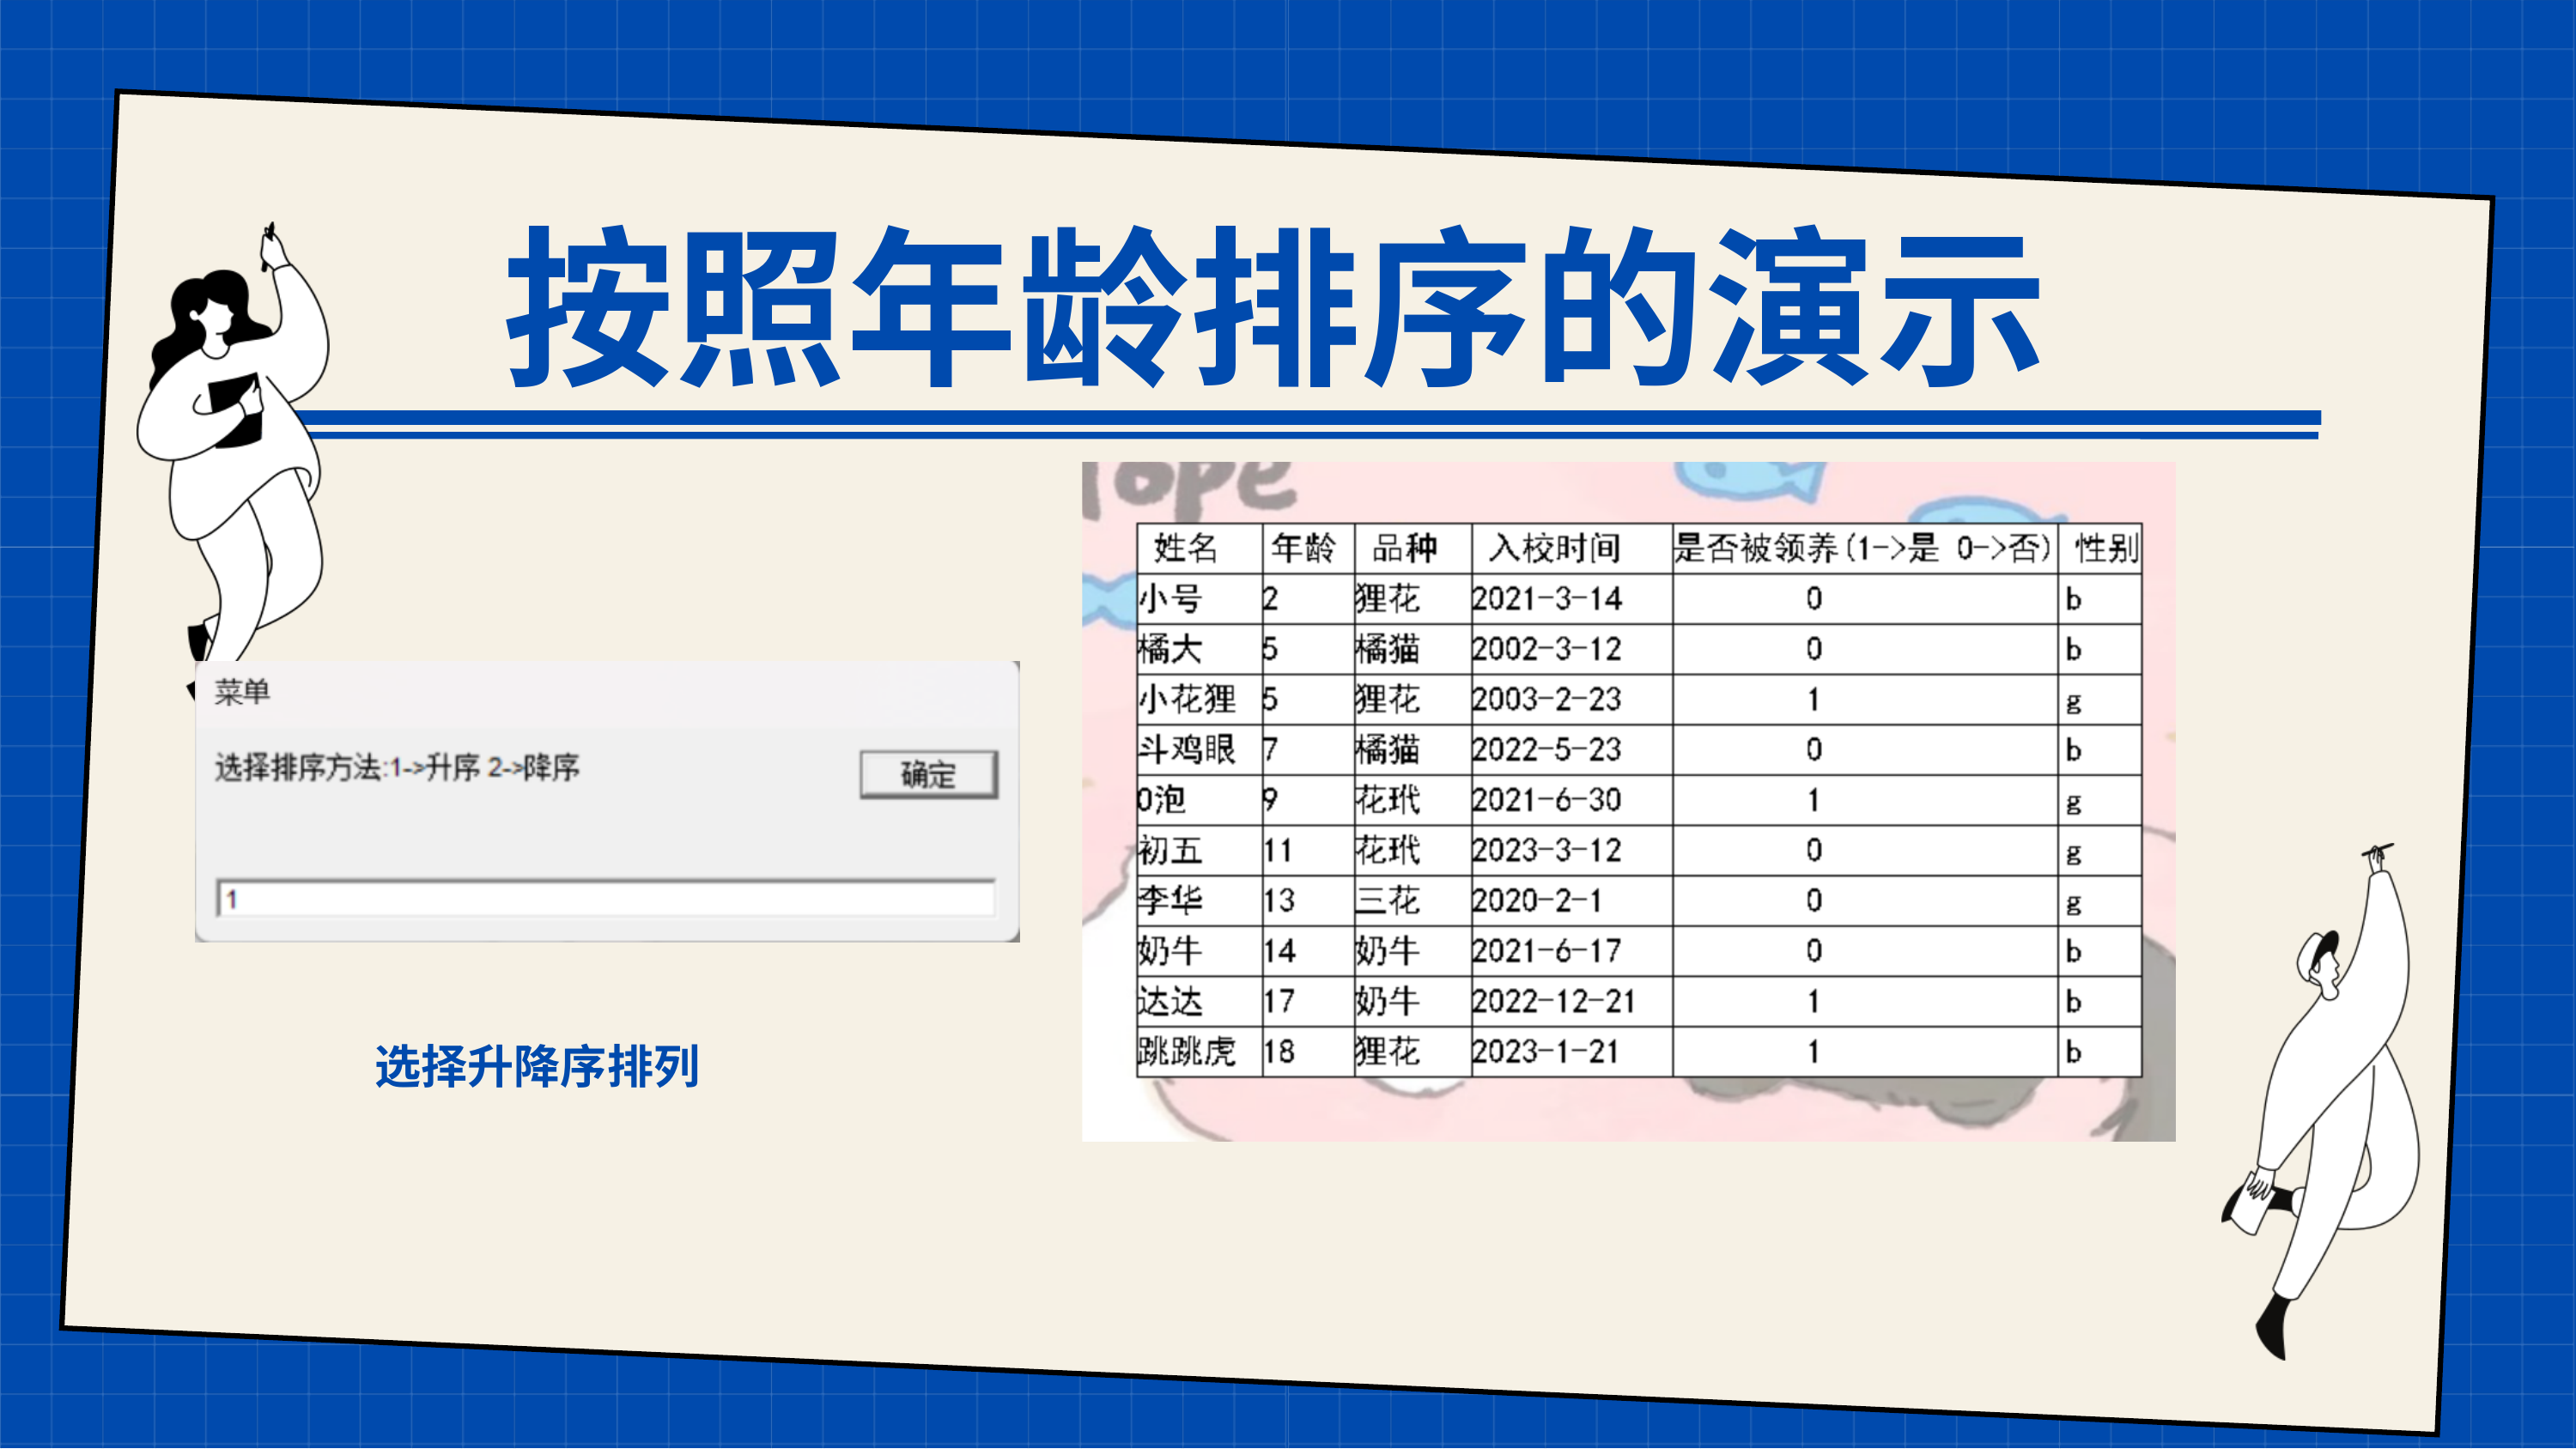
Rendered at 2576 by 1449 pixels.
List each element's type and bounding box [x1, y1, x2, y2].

text_box [88, 143, 2467, 1383]
text_box [233, 411, 2322, 439]
text_box [0, 0, 2576, 1449]
